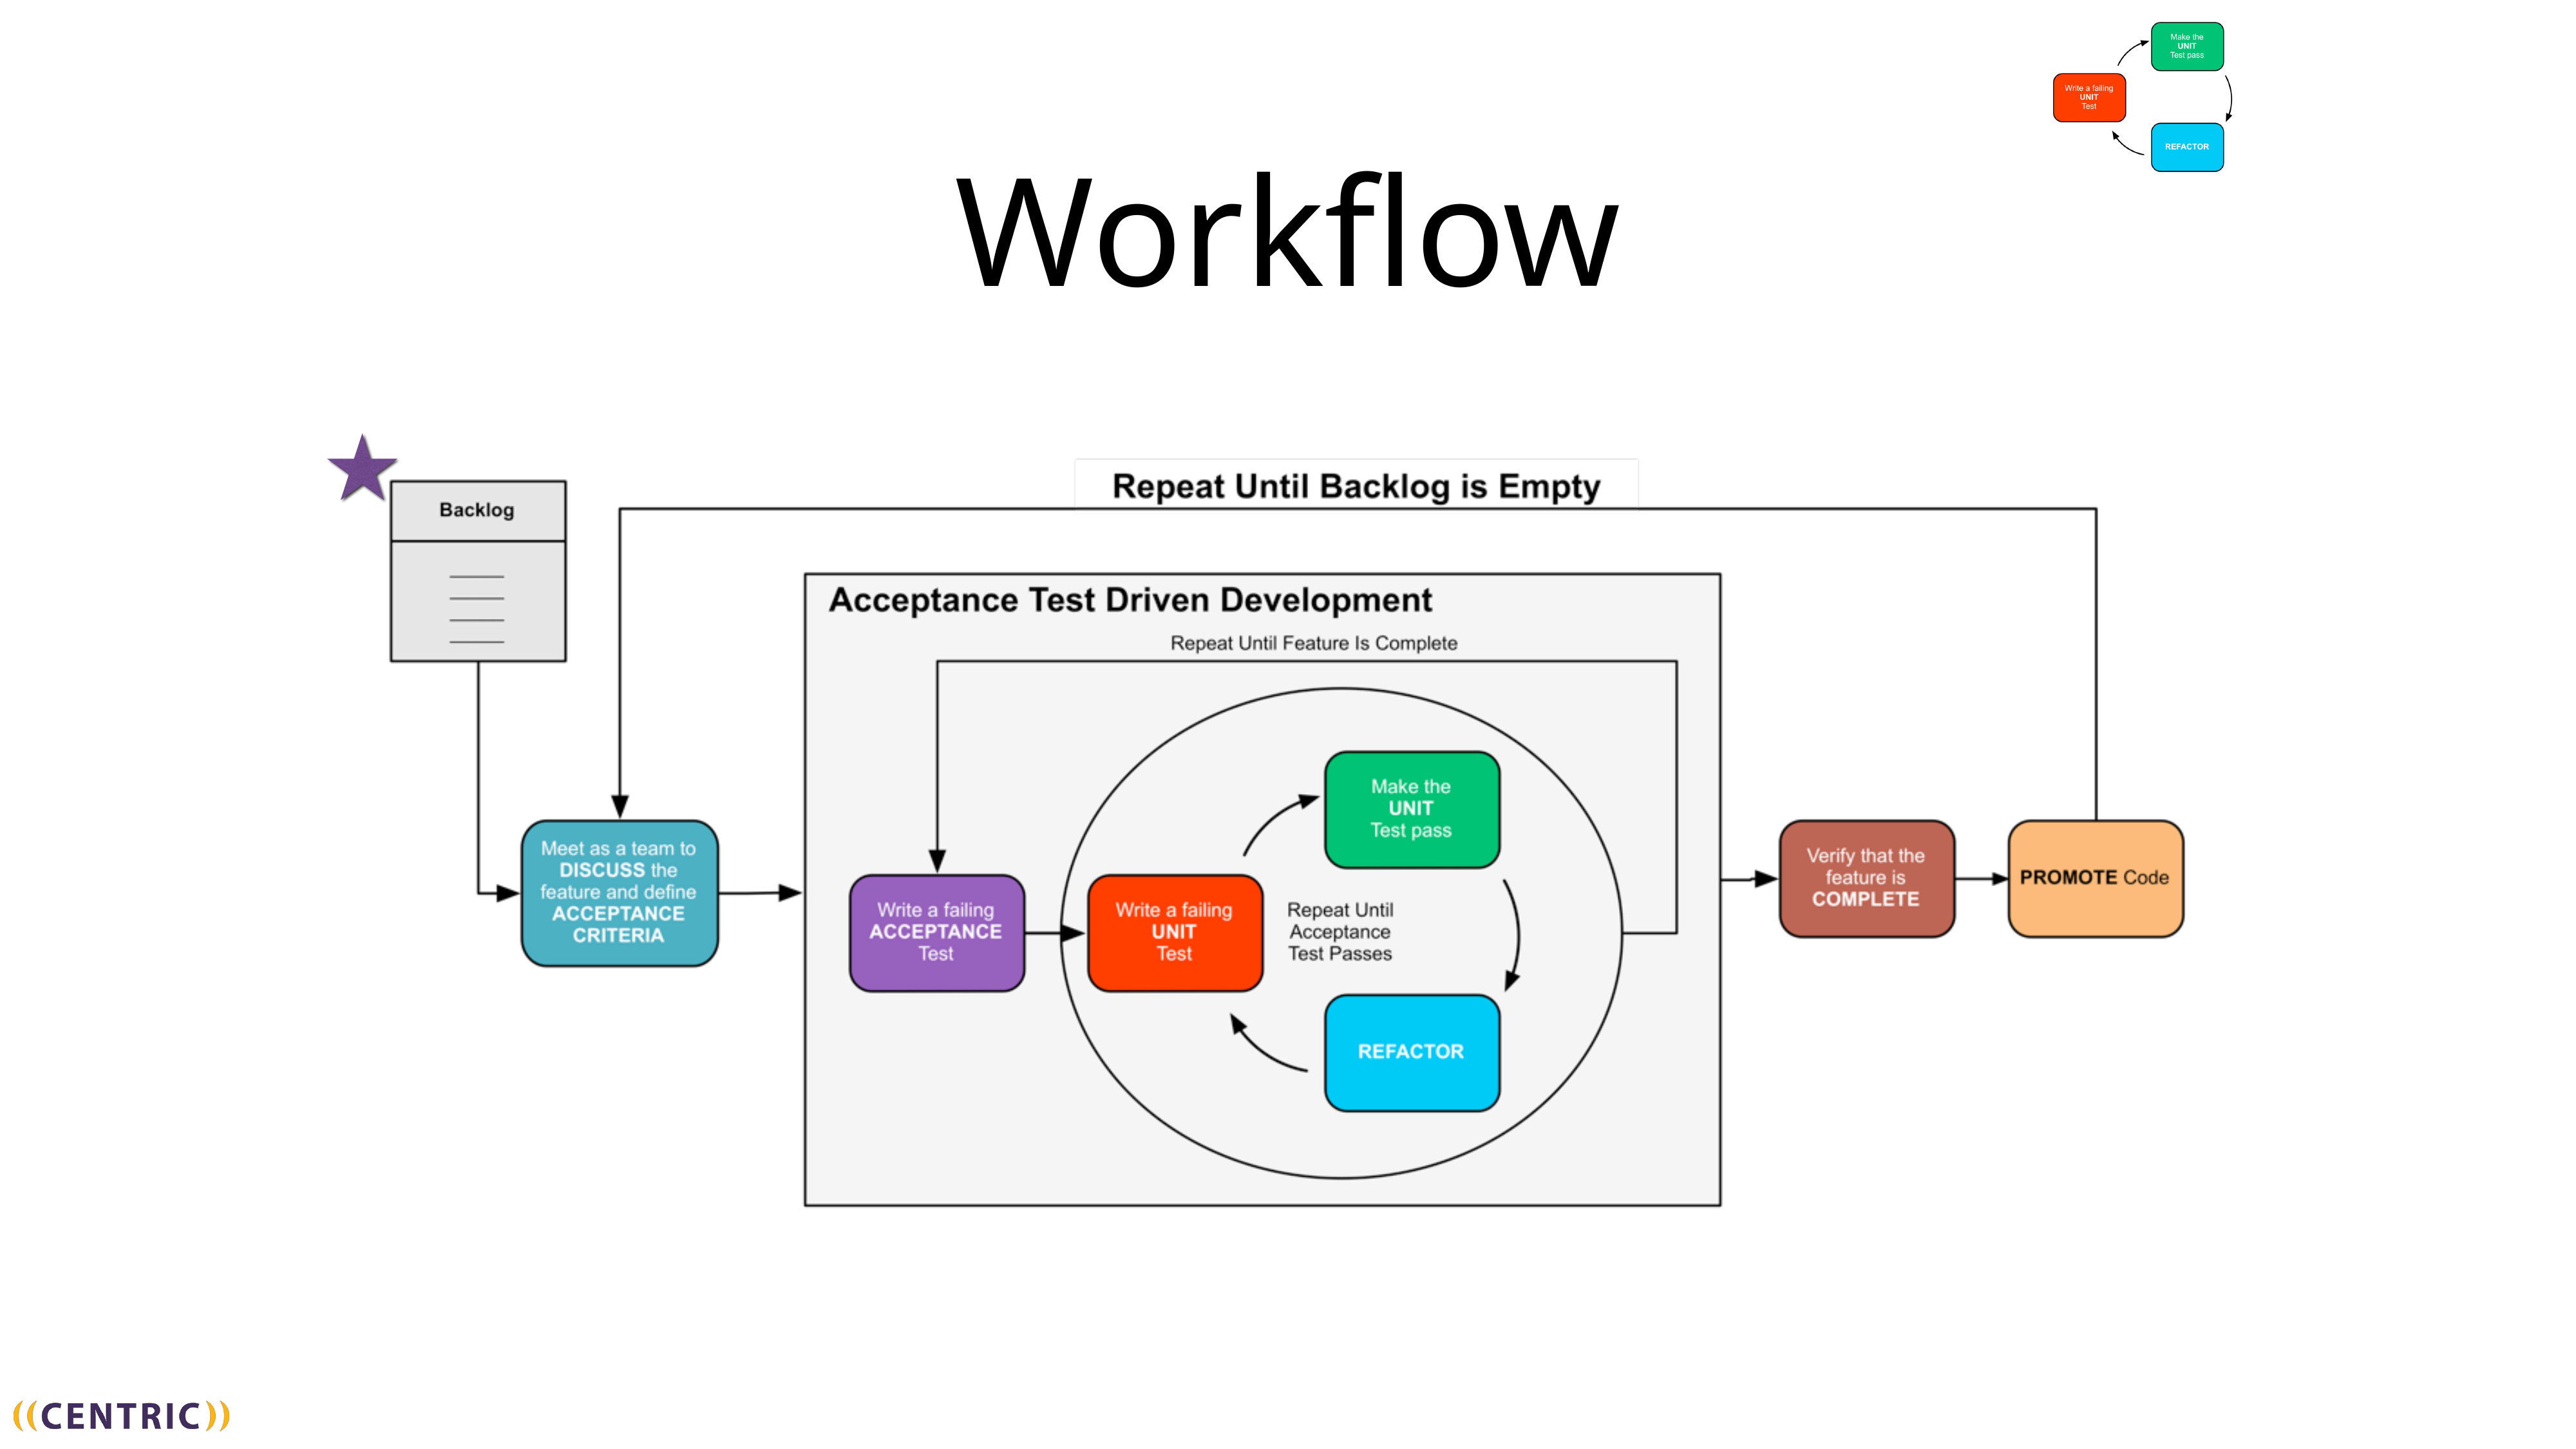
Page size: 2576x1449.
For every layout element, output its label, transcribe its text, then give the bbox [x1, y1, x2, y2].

title Workflow [463, 65, 2113, 388]
picture [12, 1401, 231, 1432]
text_box [327, 448, 357, 500]
picture [2041, 10, 2246, 183]
picture [363, 437, 2211, 1232]
